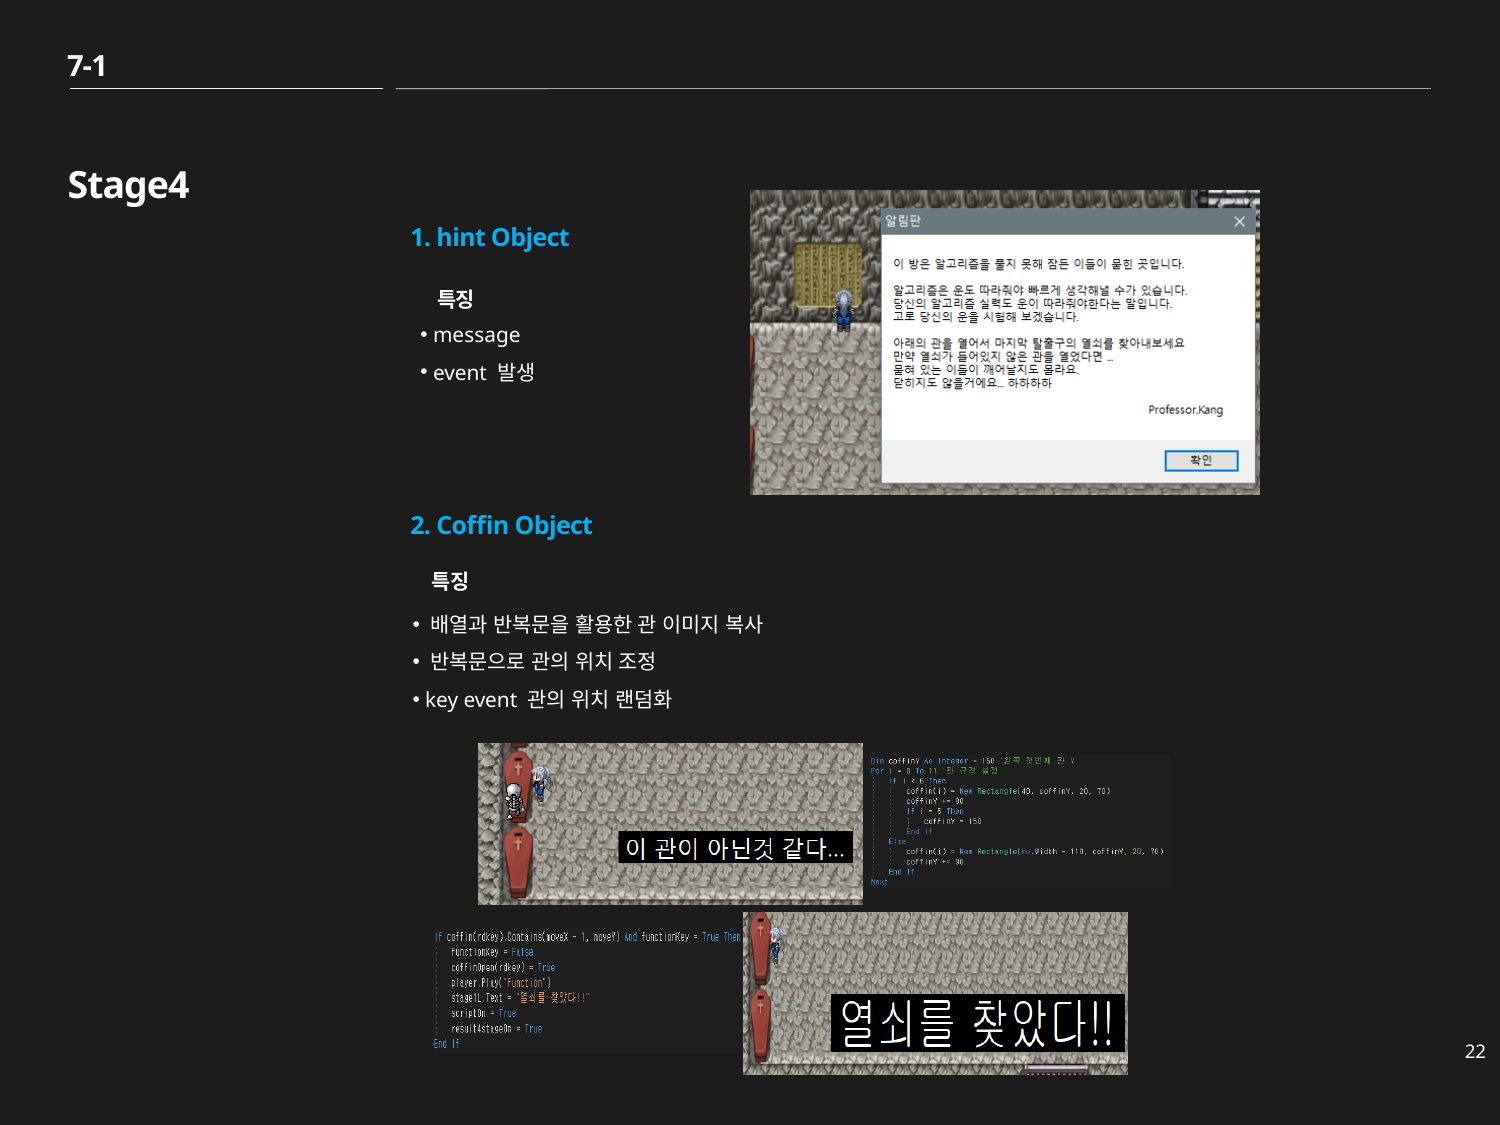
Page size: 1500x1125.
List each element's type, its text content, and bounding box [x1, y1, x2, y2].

text_box 2. Coffin Object [395, 502, 821, 548]
picture [749, 190, 1260, 495]
text_box 특징 [412, 279, 744, 302]
text_box 7-1 [52, 39, 123, 90]
picture [477, 742, 863, 906]
text_box 22 [1379, 1032, 1500, 1073]
title Stage4 [52, 153, 384, 395]
text_box message event 발생 [405, 302, 744, 417]
picture [868, 754, 1170, 889]
text_box 배열과 반복문을 활용한 관 이미지 복사 반복문으로 관의 위치 조정 key event 관의 위치 랜덤화 [397, 591, 1107, 744]
text_box 특징 [406, 561, 1038, 591]
picture [433, 912, 1128, 1075]
text_box 1. hint Object [395, 213, 744, 259]
